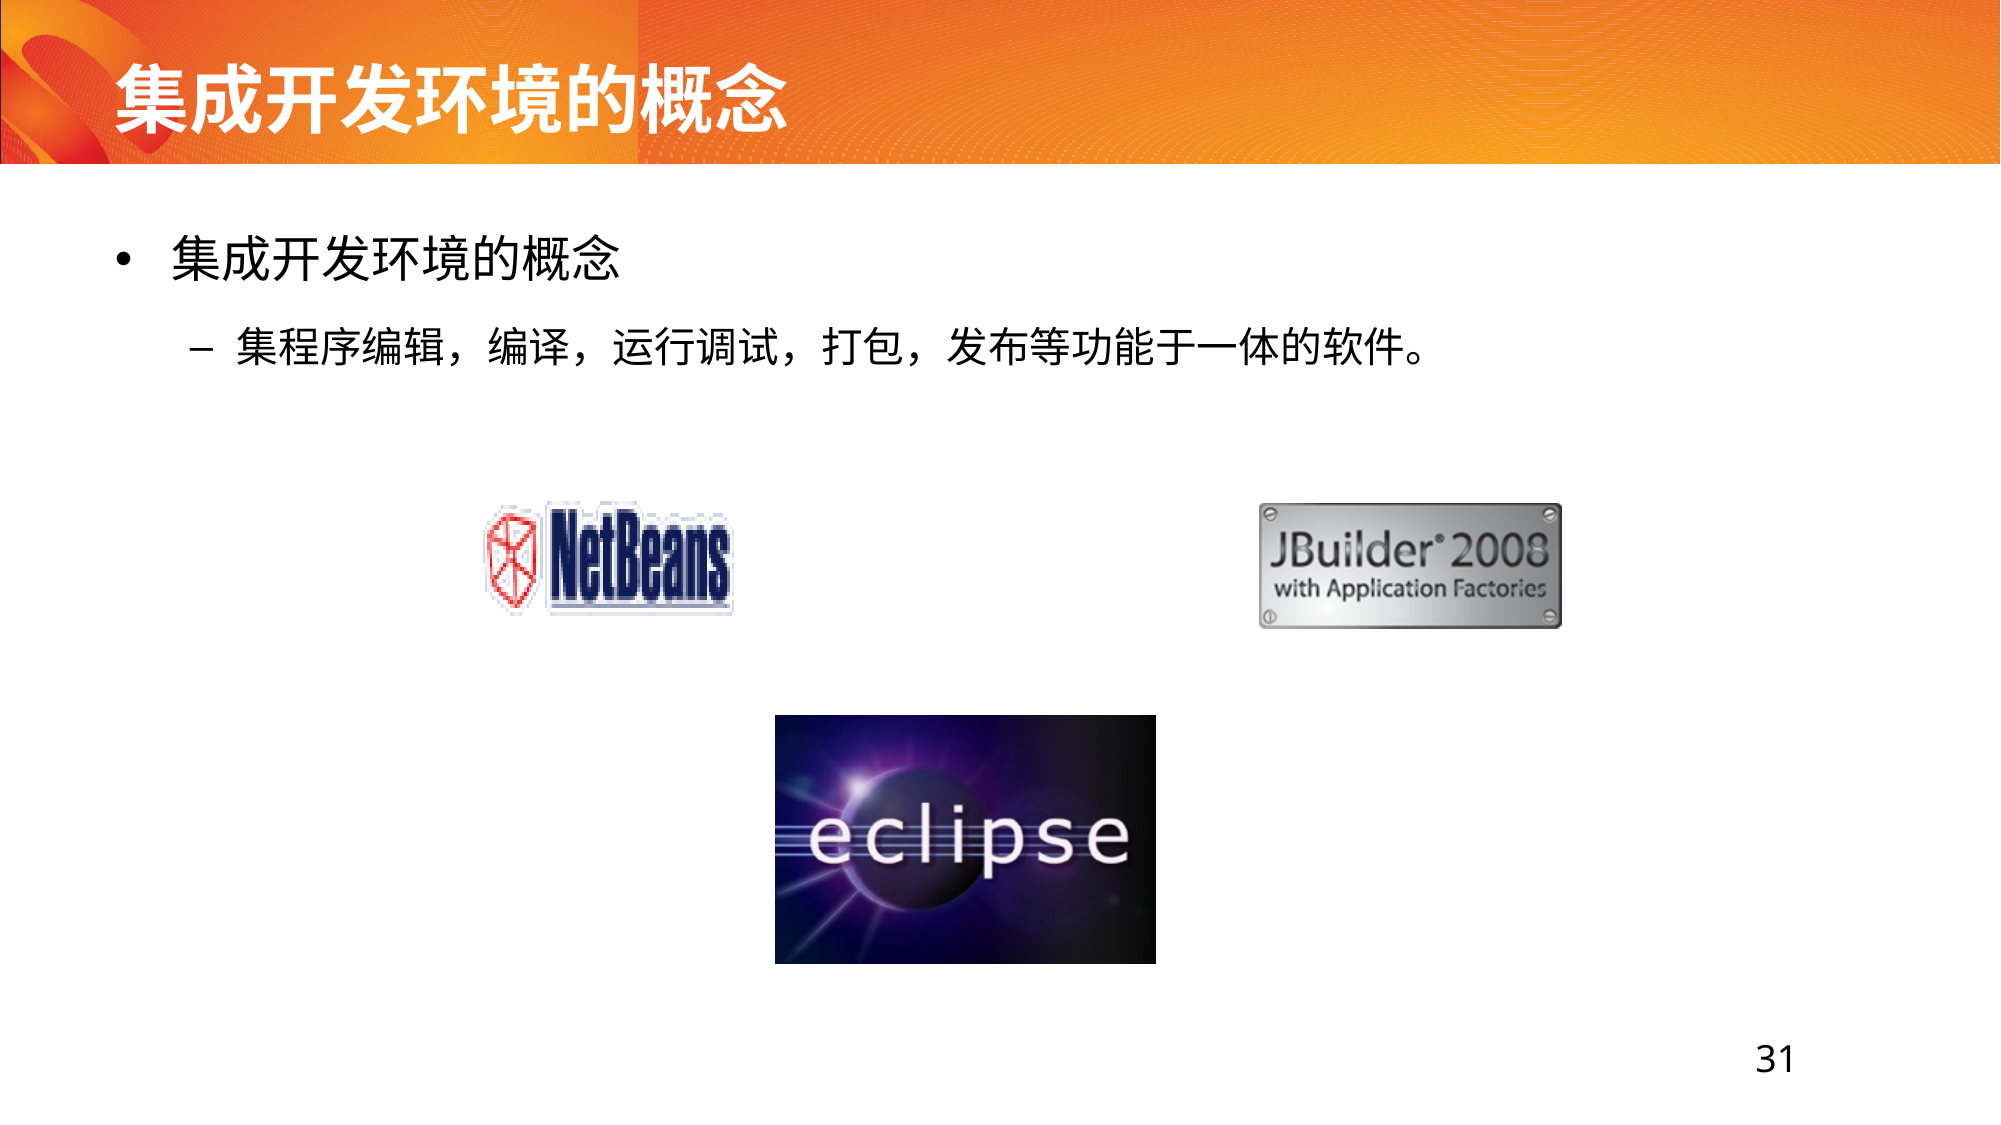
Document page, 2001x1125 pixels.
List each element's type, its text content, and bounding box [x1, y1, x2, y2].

picture [0, 0, 2000, 164]
picture [437, 467, 1156, 965]
picture [1259, 503, 1562, 629]
title 集成开发环境的概念 [99, 45, 1900, 167]
list 集成开发环境的概念 集程序编辑，编译，运行调试，打包，发布等功能于一体的软件。 [99, 190, 1900, 1005]
